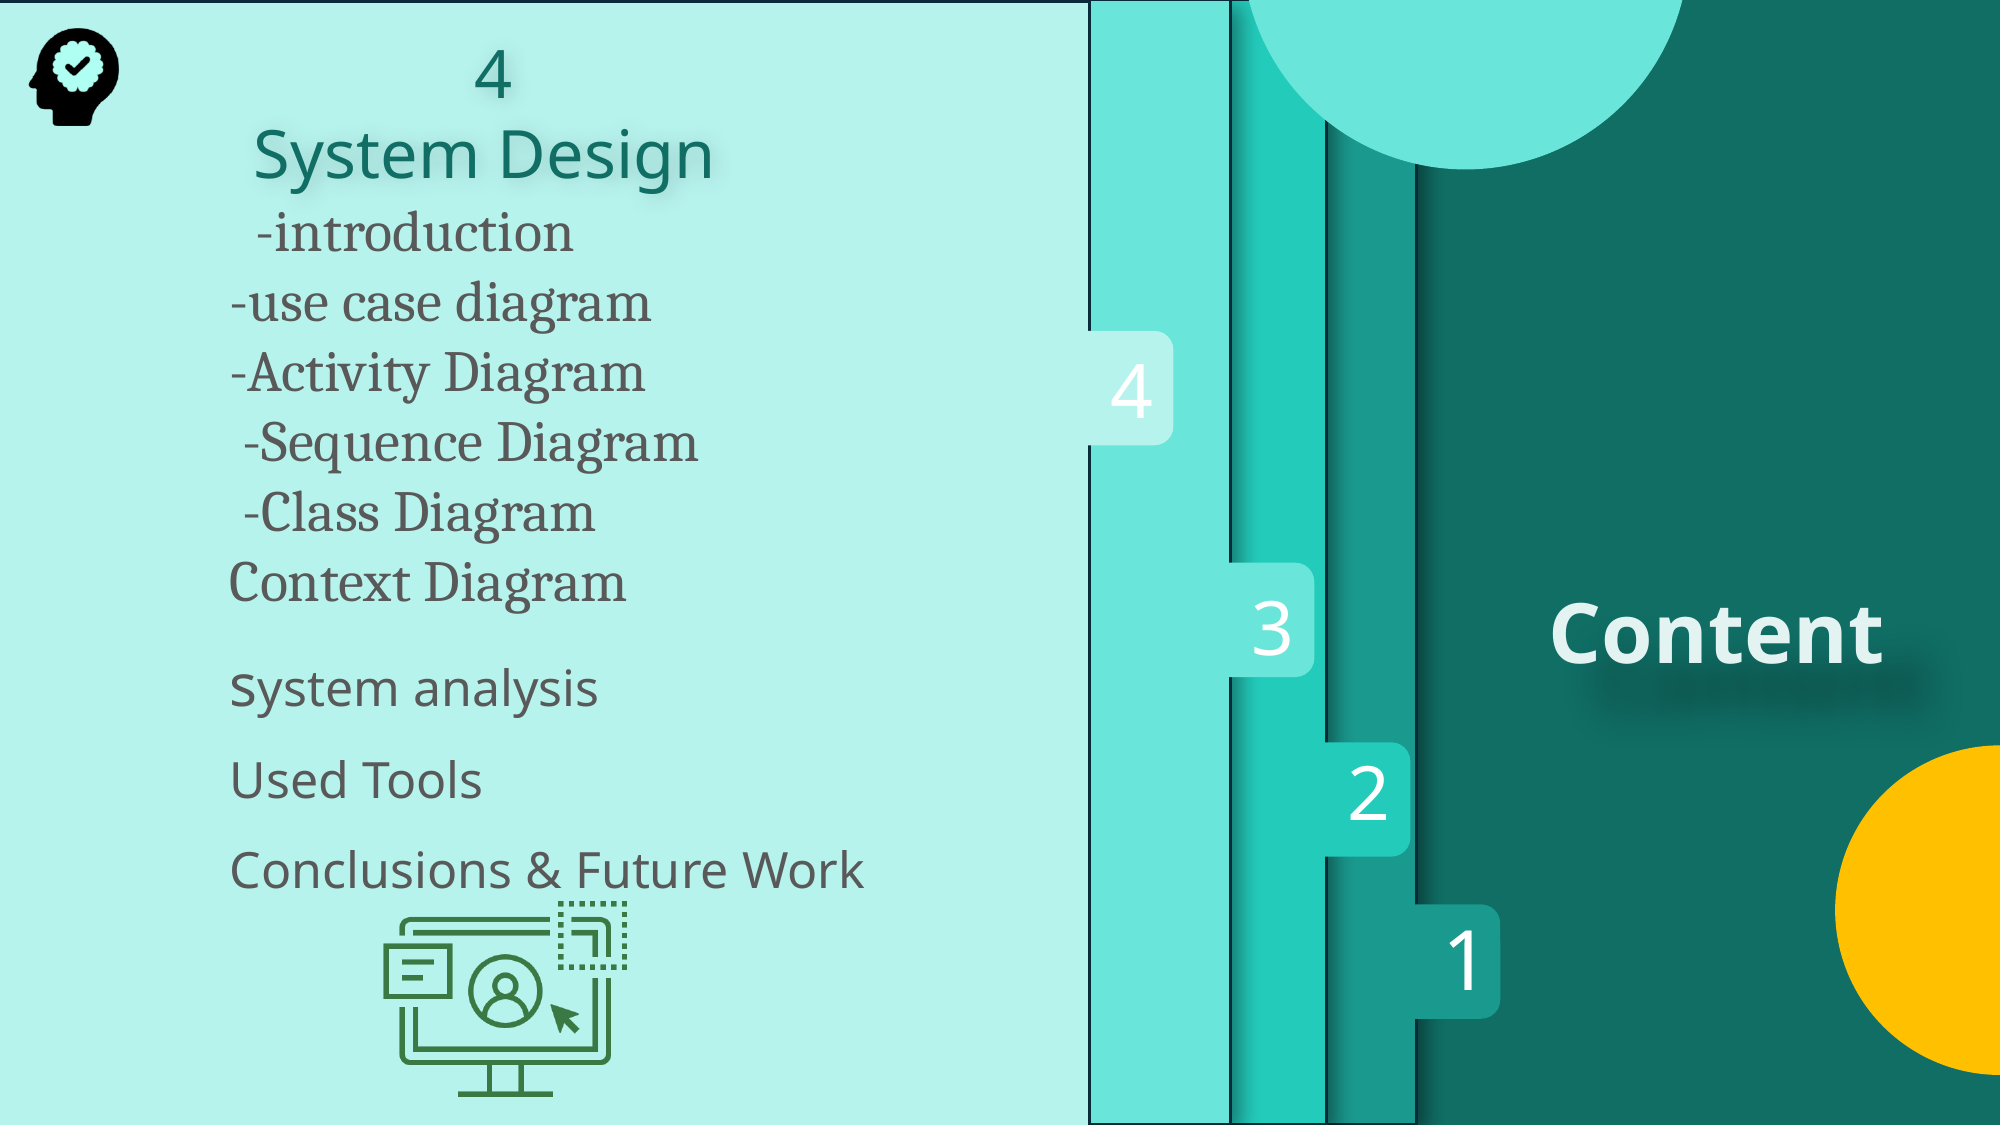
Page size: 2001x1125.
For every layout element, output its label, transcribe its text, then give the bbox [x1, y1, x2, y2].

text_box [1835, 745, 2000, 1075]
picture [21, 21, 133, 131]
text_box [1501, 0, 1683, 167]
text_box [0, 0, 1316, 1125]
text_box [0, 1, 1175, 1125]
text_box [1316, 0, 1412, 1125]
text_box Content [1533, 573, 2000, 688]
text_box 1 [1501, 899, 1512, 1015]
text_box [1412, 0, 1501, 1125]
